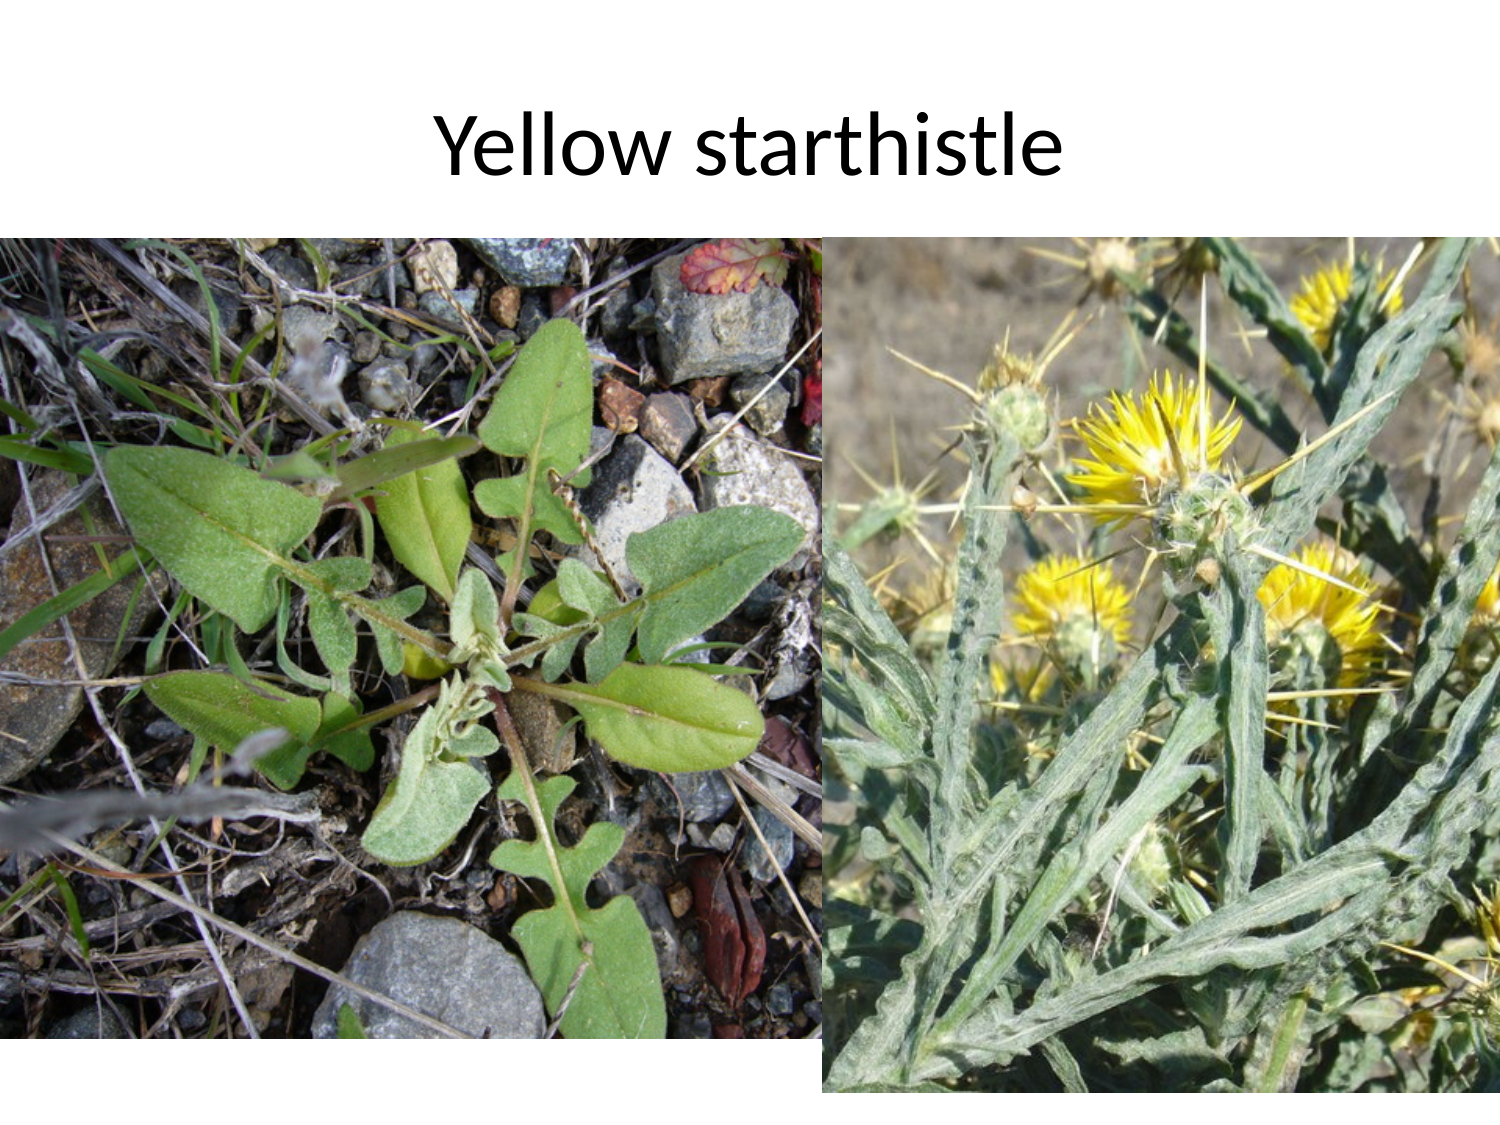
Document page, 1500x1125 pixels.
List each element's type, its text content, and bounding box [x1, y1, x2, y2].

picture [0, 237, 1500, 1093]
title Yellow starthistle [75, 45, 1425, 233]
